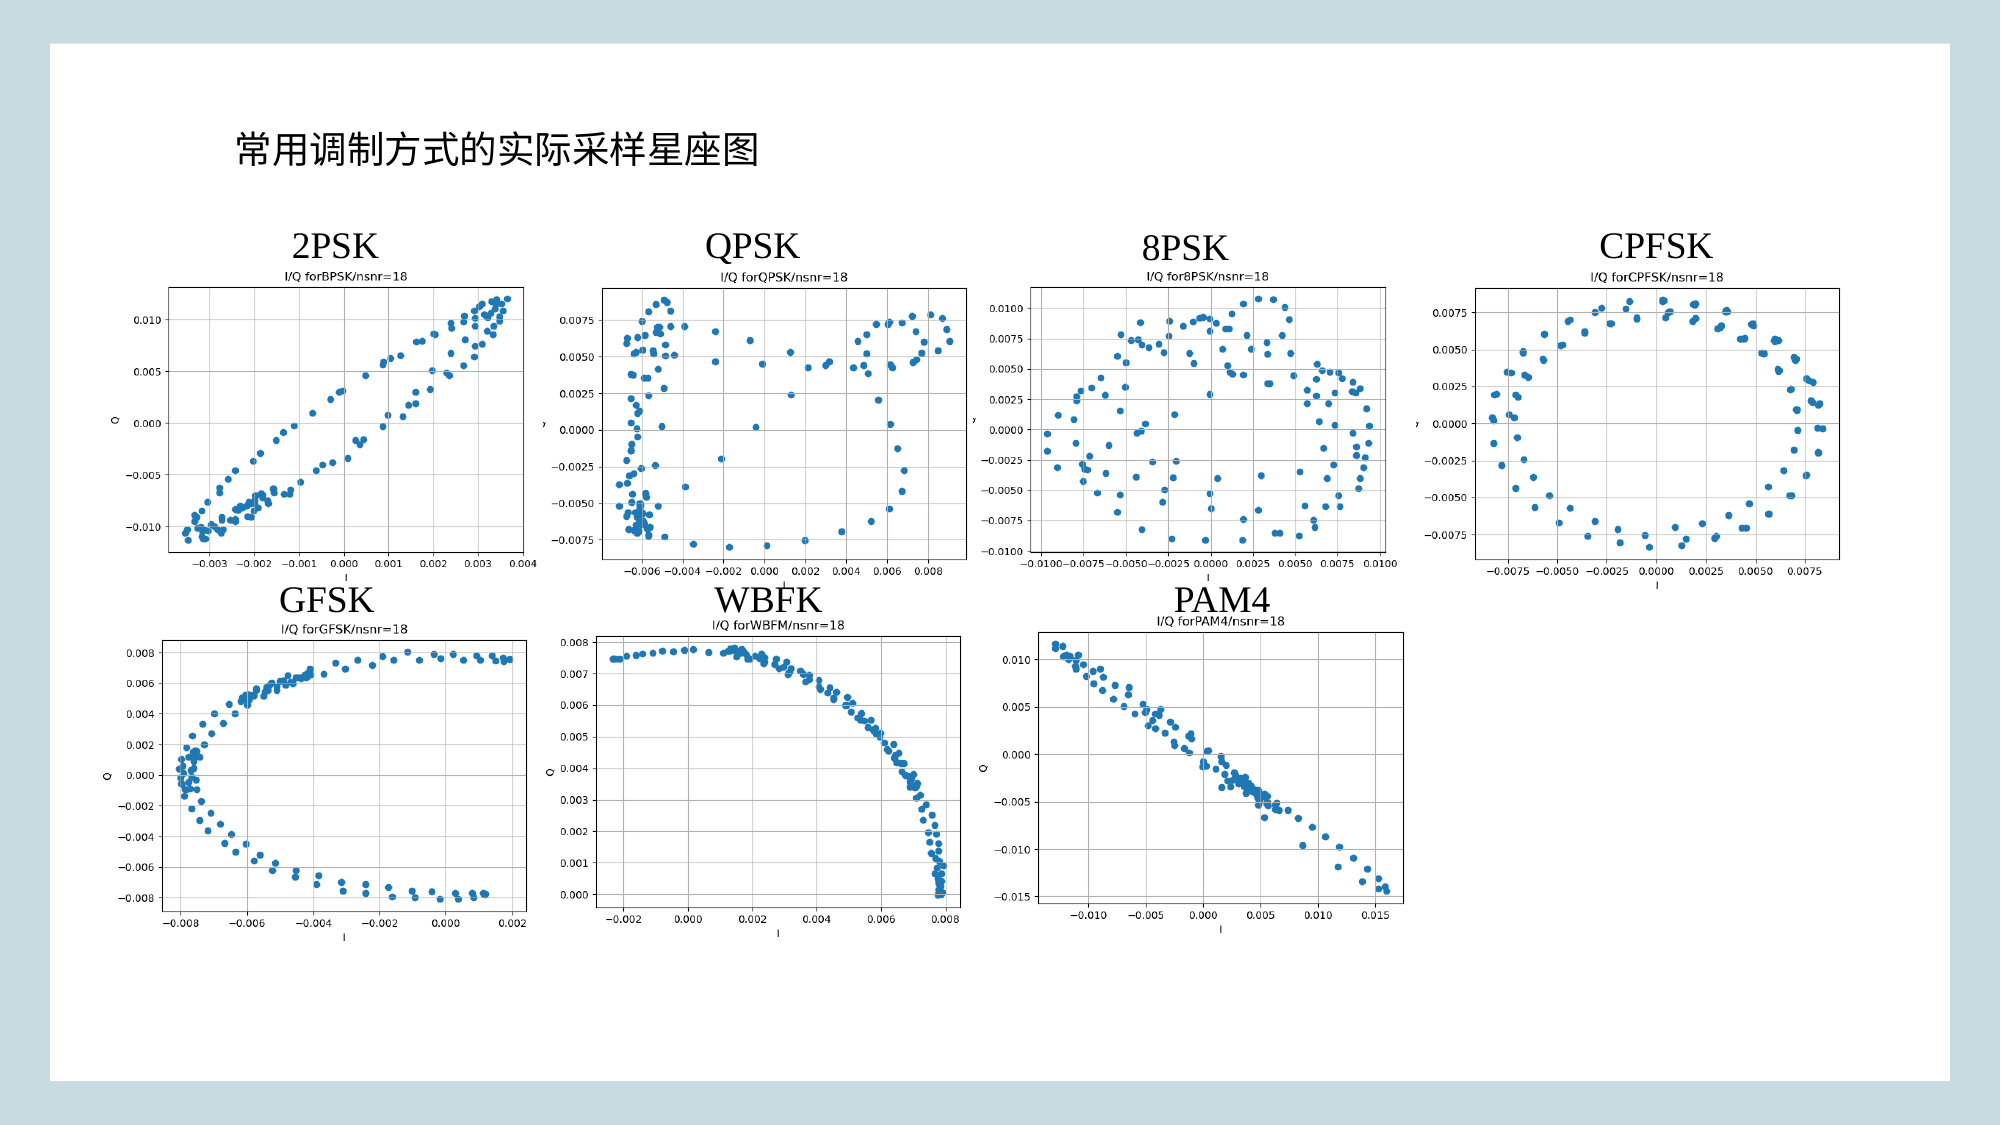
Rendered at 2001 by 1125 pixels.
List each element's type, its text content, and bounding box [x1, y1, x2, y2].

text_box 2PSK [277, 213, 428, 245]
picture [103, 245, 1886, 950]
text_box 8PSK [1127, 215, 1278, 245]
text_box QPSK [690, 213, 841, 245]
text_box 常用调制方式的实际采样星座图 [220, 119, 775, 179]
text_box GFSK [264, 590, 415, 597]
text_box CPFSK [1584, 213, 1735, 245]
